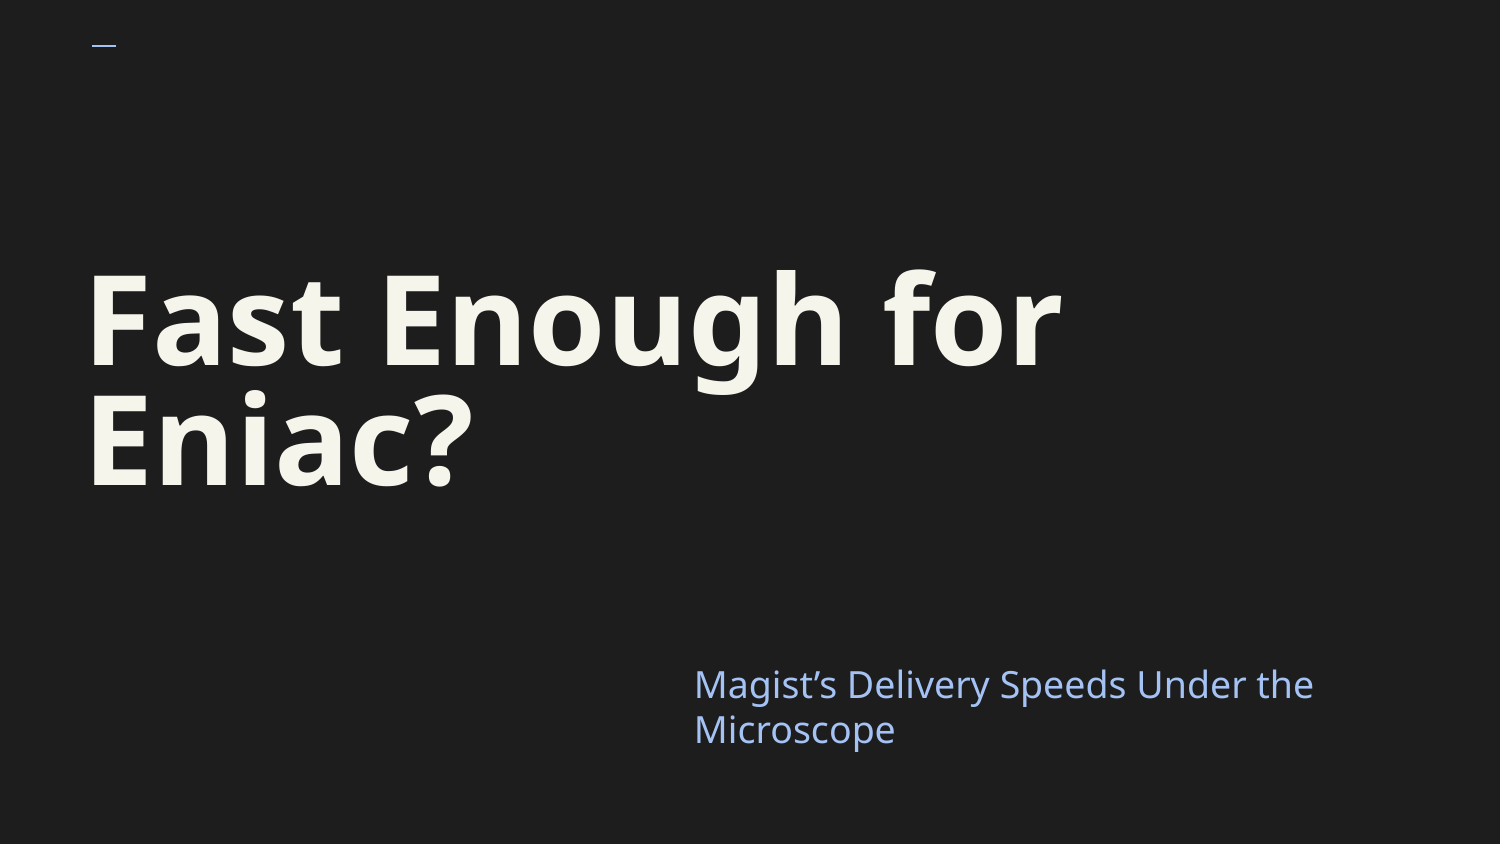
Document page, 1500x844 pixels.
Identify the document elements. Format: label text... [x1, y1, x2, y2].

title Fast Enough for Eniac? [69, 254, 1325, 516]
title Magist’s Delivery Speeds Under the Microscope [679, 645, 1458, 778]
